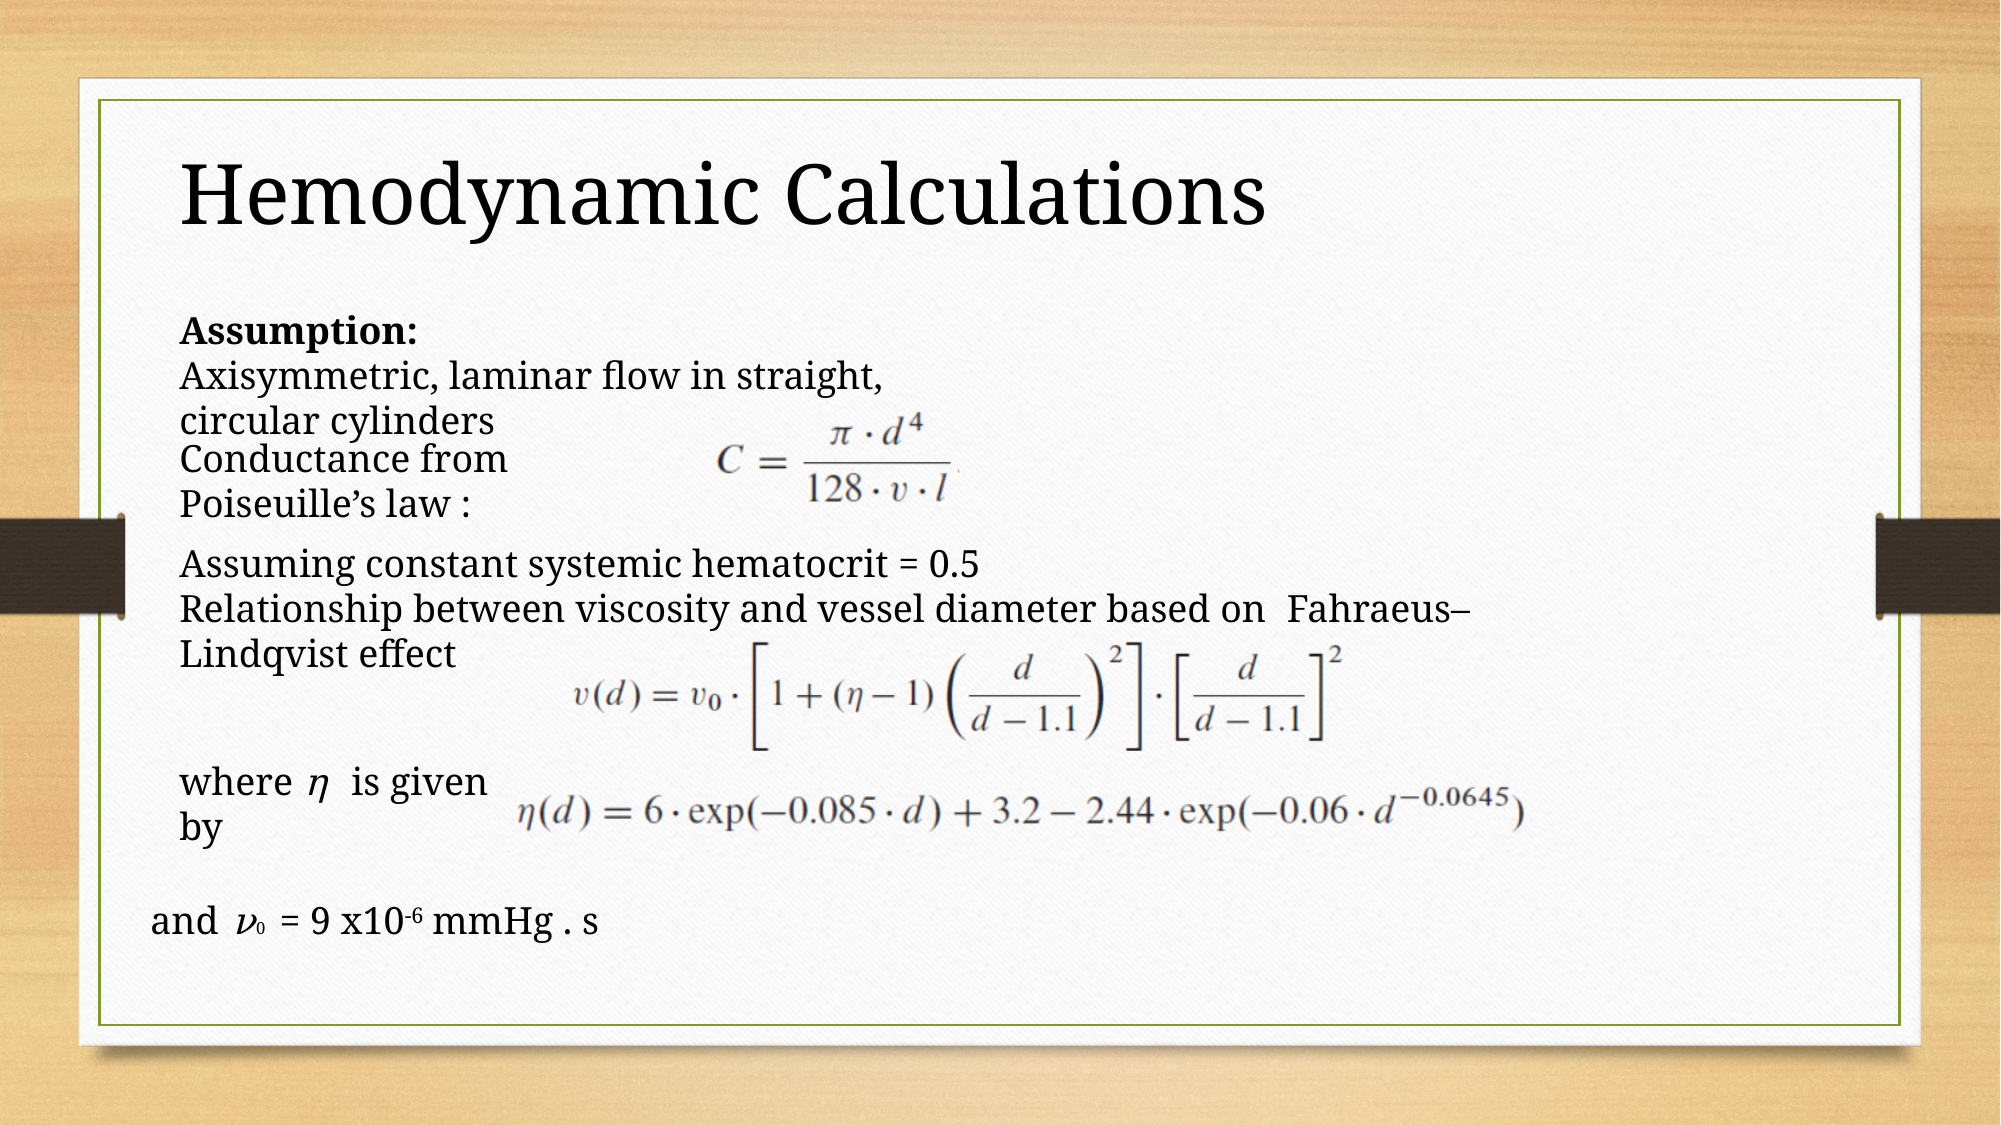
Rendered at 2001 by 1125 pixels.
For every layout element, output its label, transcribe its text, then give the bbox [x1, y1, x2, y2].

text_box Conductance from Poiseuille’s law : [164, 428, 718, 532]
text_box and ν0 = 9 x10-6 mmHg . s [135, 889, 614, 950]
text_box Hemodynamic Calculations [164, 133, 1827, 249]
text_box Assumption: Axisymmetric, laminar flow in straight, circular cylinders [164, 299, 1037, 450]
picture [0, 0, 2001, 1125]
text_box where η is given by [164, 750, 519, 856]
text_box Assuming constant systemic hematocrit = 0.5 Relationship between viscosity and vessel diameter based on Fahraeus–Lindqvist effect [164, 532, 1528, 682]
